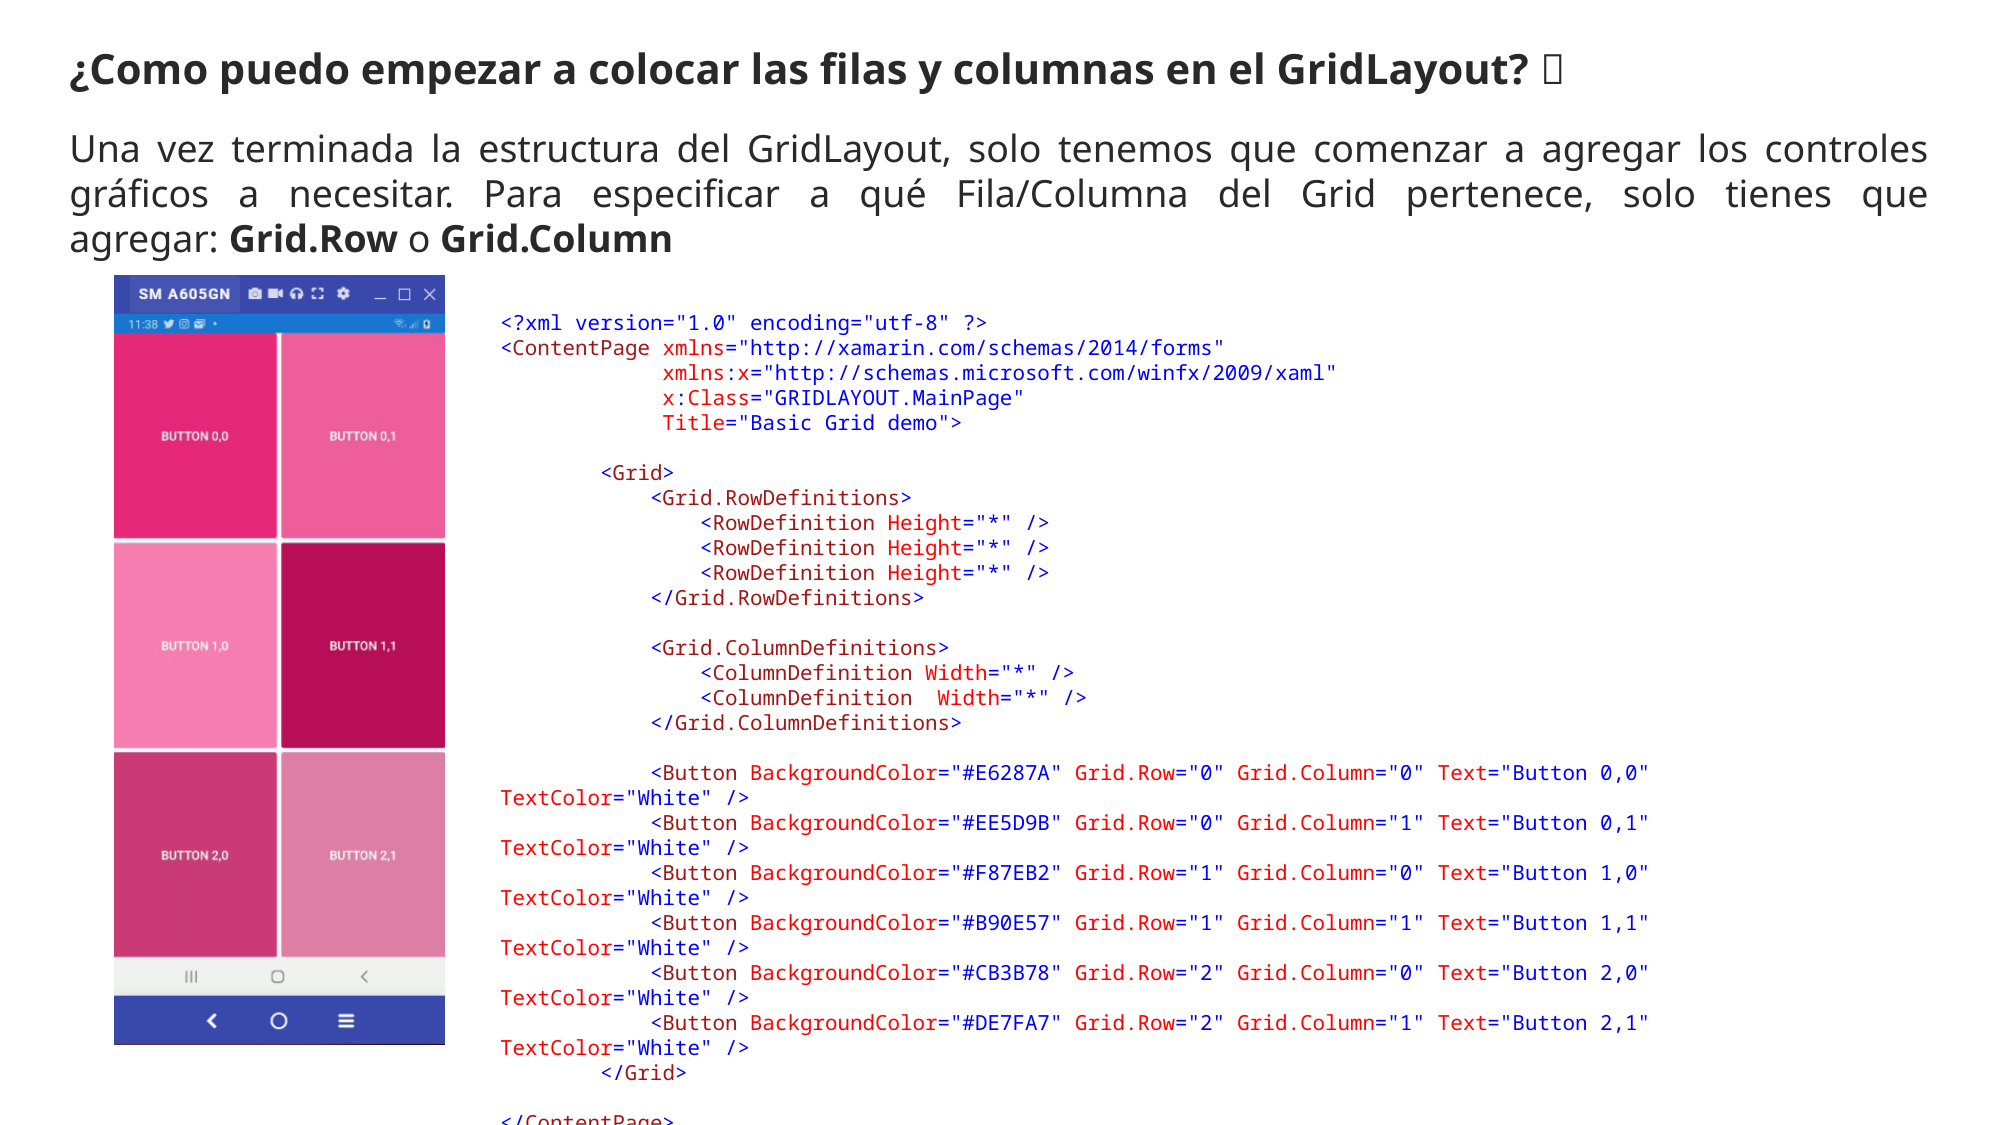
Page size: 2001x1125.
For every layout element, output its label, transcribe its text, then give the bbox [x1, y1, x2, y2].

text_box <?xml version="1.0" encoding="utf-8" ?> <ContentPage xmlns="http://xamarin.com/schemas/2014/forms" xmlns:x="http://schemas.microsoft.com/winfx/2009/xaml" x:Class="GRIDLAYOUT.MainPage" Title="Basic Grid demo"> <Grid> <Grid.RowDefinitions> <RowDefinition Height="*" /> <RowDefinition Height="*" /> <RowDefinition Height="*" /> </Grid.RowDefinitions> <Grid.ColumnDefinitions> <ColumnDefinition Width="*" /> <ColumnDefinition Width="*" /> </Grid.ColumnDefinitions> <Button BackgroundColor="#E6287A" Grid.Row="0" Grid.Column="0" Text="Button 0,0" TextColor="White" /> <Button BackgroundColor="#EE5D9B" Grid.Row="0" Grid.Column="1" Text="Button 0,1" TextColor="White" /> <Button BackgroundColor="#F87EB2" Grid.Row="1" Grid.Column="0" Text="Button 1,0" TextColor="White" /> <Button BackgroundColor="#B90E57" Grid.Row="1" Grid.Column="1" Text="Button 1,1" TextColor="White" /> <Button BackgroundColor="#CB3B78" Grid.Row="2" Grid.Column="0" Text="Button 2,0" TextColor="White" /> <Button BackgroundColor="#DE7FA7" Grid.Row="2" Grid.Column="1" Text="Button 2,1" TextColor="White" /> </Grid> </ContentPage> [485, 302, 1885, 1125]
text_box Una vez terminada la estructura del GridLayout, solo tenemos que comenzar a agregar los controles gráficos a necesitar. Para especificar a qué Fila/Columna del Grid pertenece, solo tienes que agregar: Grid.Row o Grid.Column [54, 118, 1946, 268]
picture [114, 275, 446, 1045]
text_box ¿Como puedo empezar a colocar las filas y columnas en el GridLayout? 🤔 [54, 35, 1946, 101]
